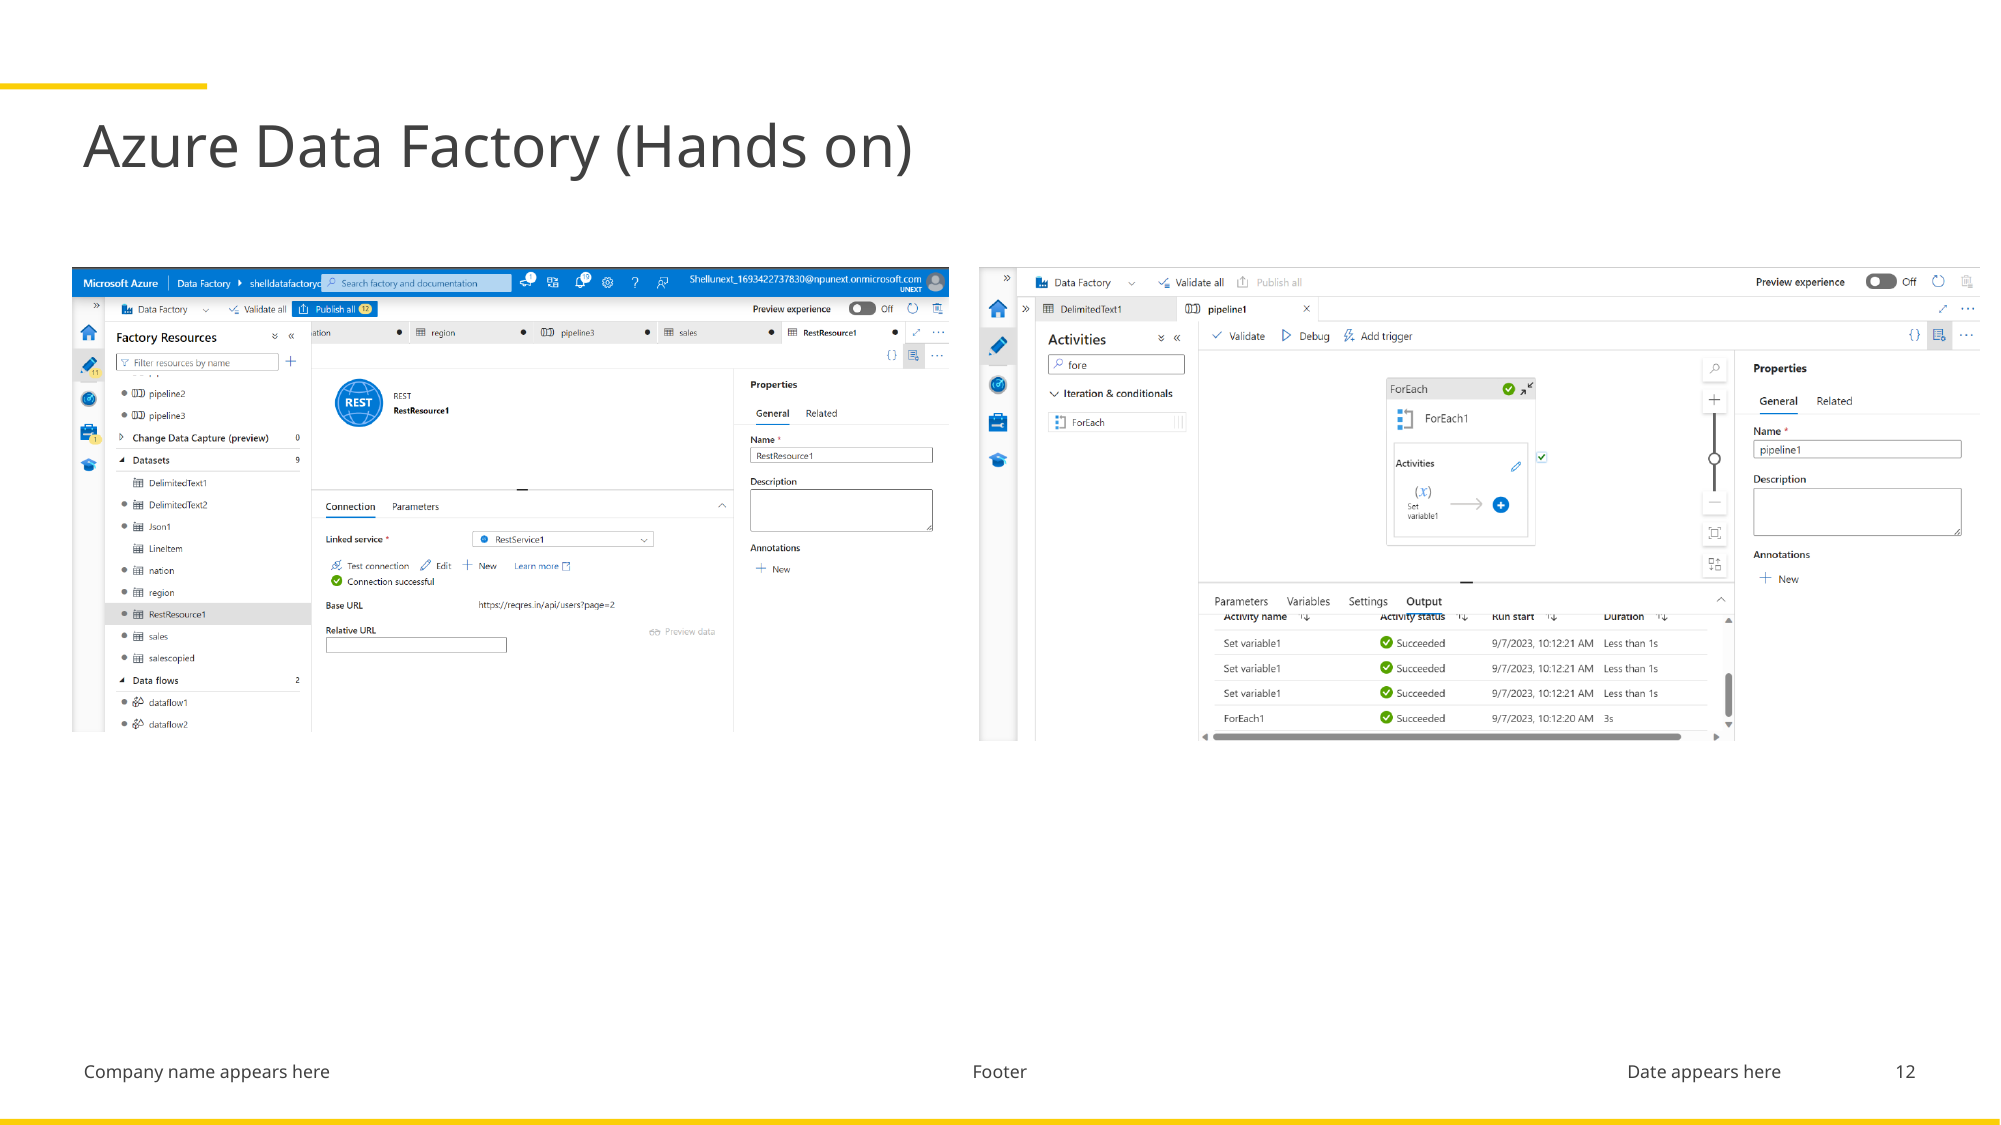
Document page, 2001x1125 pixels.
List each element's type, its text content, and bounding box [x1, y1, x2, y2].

slide_number 12 [1857, 1060, 1917, 1101]
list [72, 267, 949, 733]
picture [978, 267, 1980, 742]
title Azure Data Factory (Hands on) [83, 116, 1917, 250]
footer Footer [635, 1060, 1364, 1101]
slide_number Date appears here [1586, 1060, 1823, 1101]
